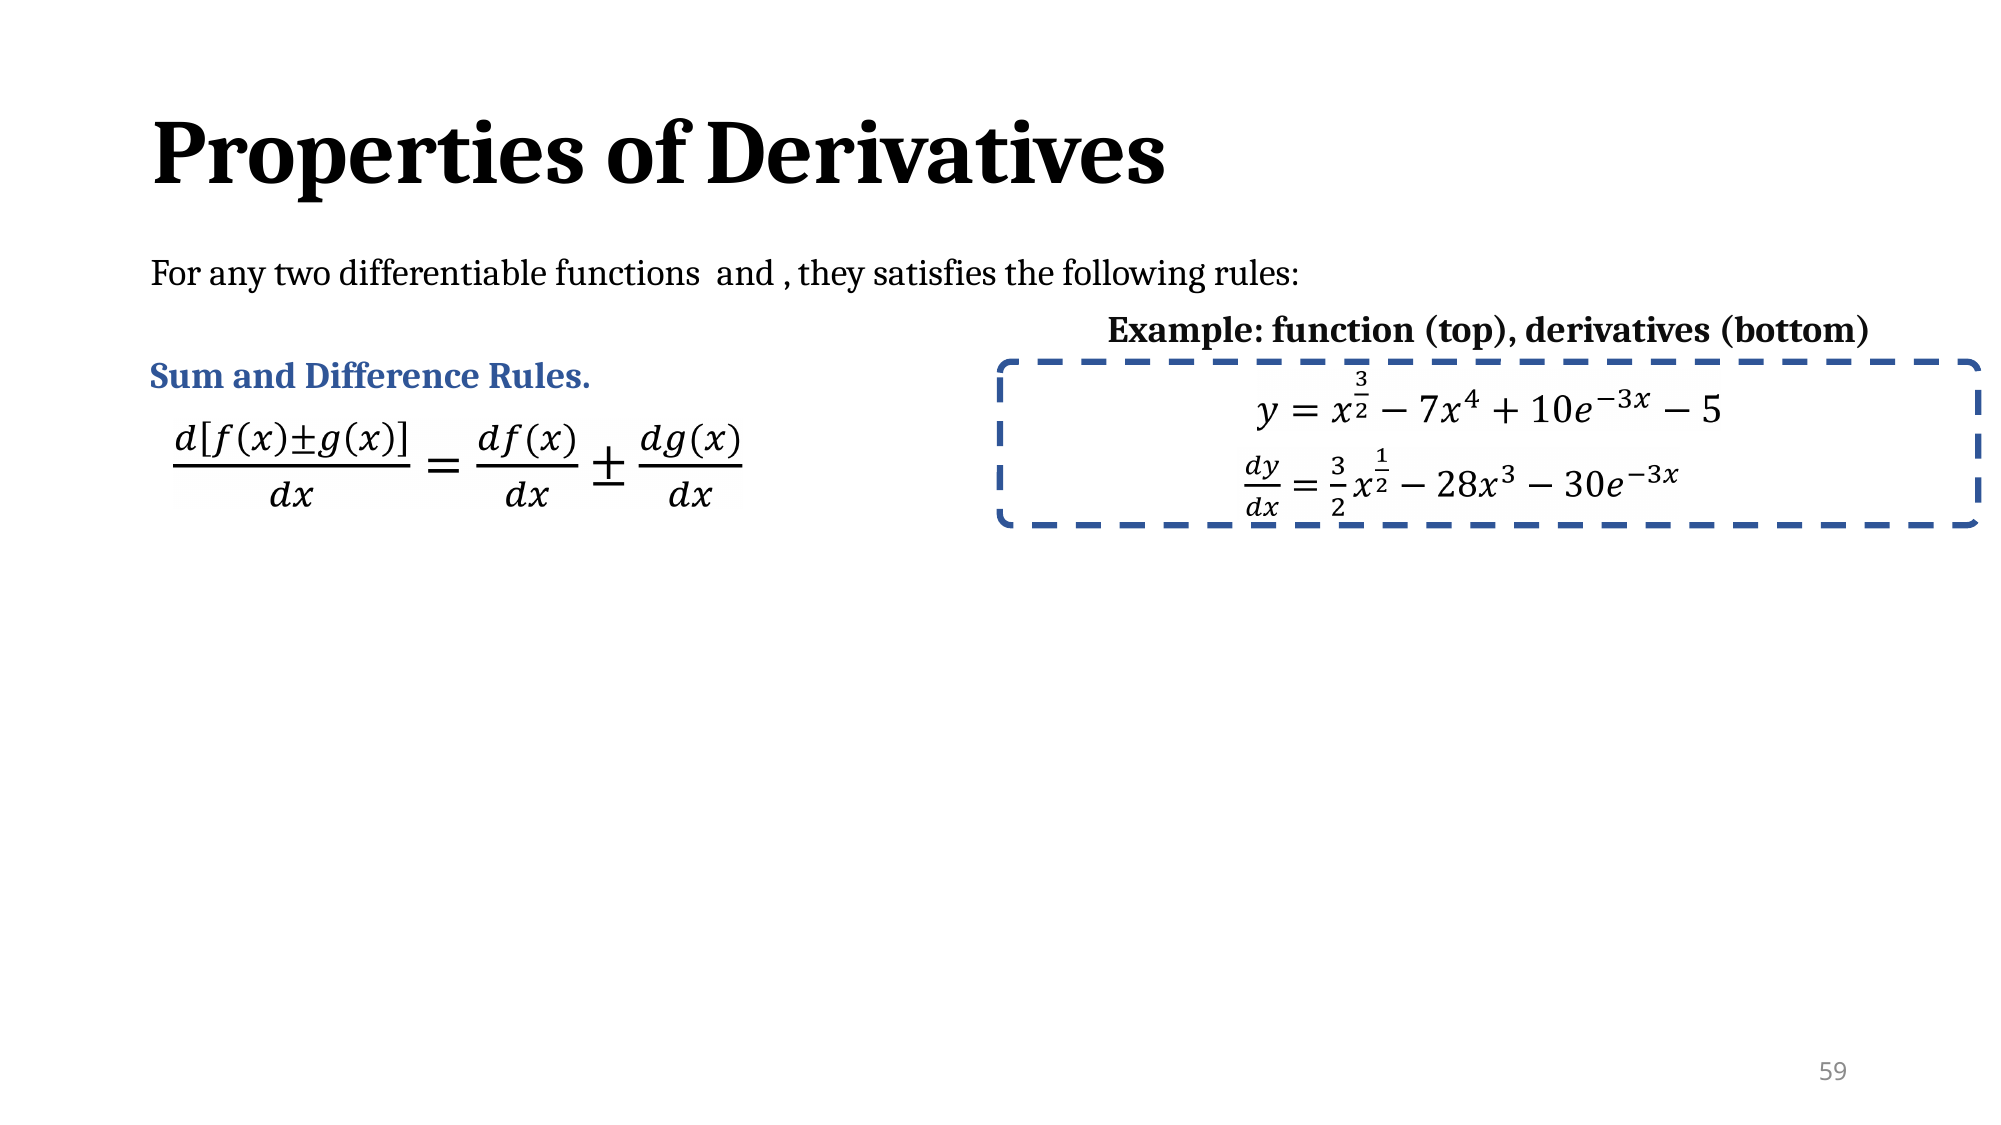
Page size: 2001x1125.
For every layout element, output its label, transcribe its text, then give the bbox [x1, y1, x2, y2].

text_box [999, 361, 1979, 526]
text_box Example: function (top), derivatives (bottom) [1092, 297, 1929, 358]
title Properties of Derivatives [137, 44, 1863, 263]
text_box Sum and Difference Rules. [135, 343, 972, 404]
picture [173, 418, 743, 509]
slide_number 59 [1412, 1042, 1863, 1103]
